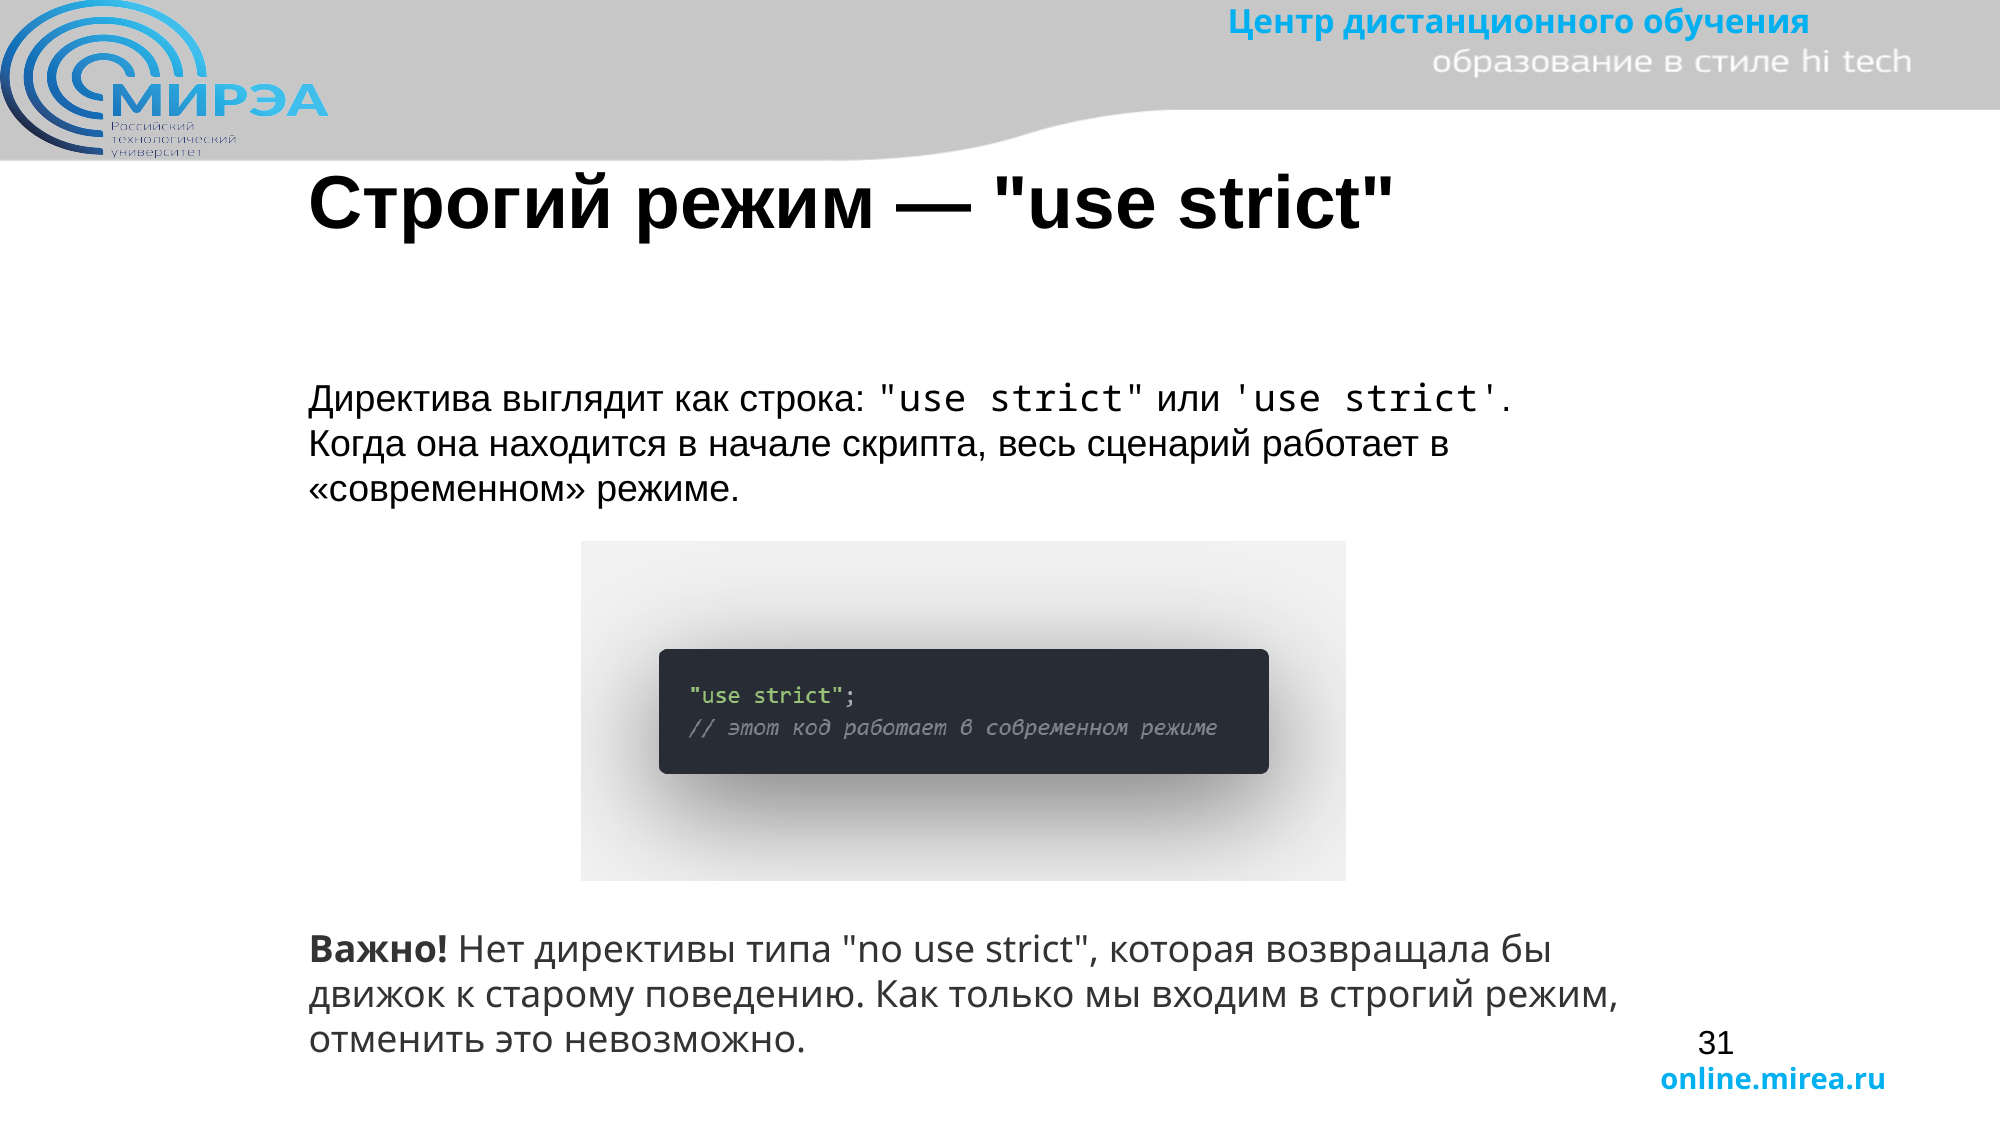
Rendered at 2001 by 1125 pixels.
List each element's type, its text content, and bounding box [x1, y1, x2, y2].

picture [580, 541, 1346, 881]
text_box 31 [1652, 1013, 1750, 1058]
picture [0, 0, 329, 159]
text_box Директива выглядит как строка: "use strict" или 'use strict'. Когда она находится в начале скрипта, весь сценарий работает в «современном» режиме. [293, 366, 1634, 542]
text_box Важно! Нет директивы типа "no use strict", которая возвращала бы движок к старому поведению. Как только мы входим в строгий режим, отменить это невозможно. [293, 917, 1652, 1068]
text_box Строгий режим — "use strict" [293, 145, 1737, 251]
